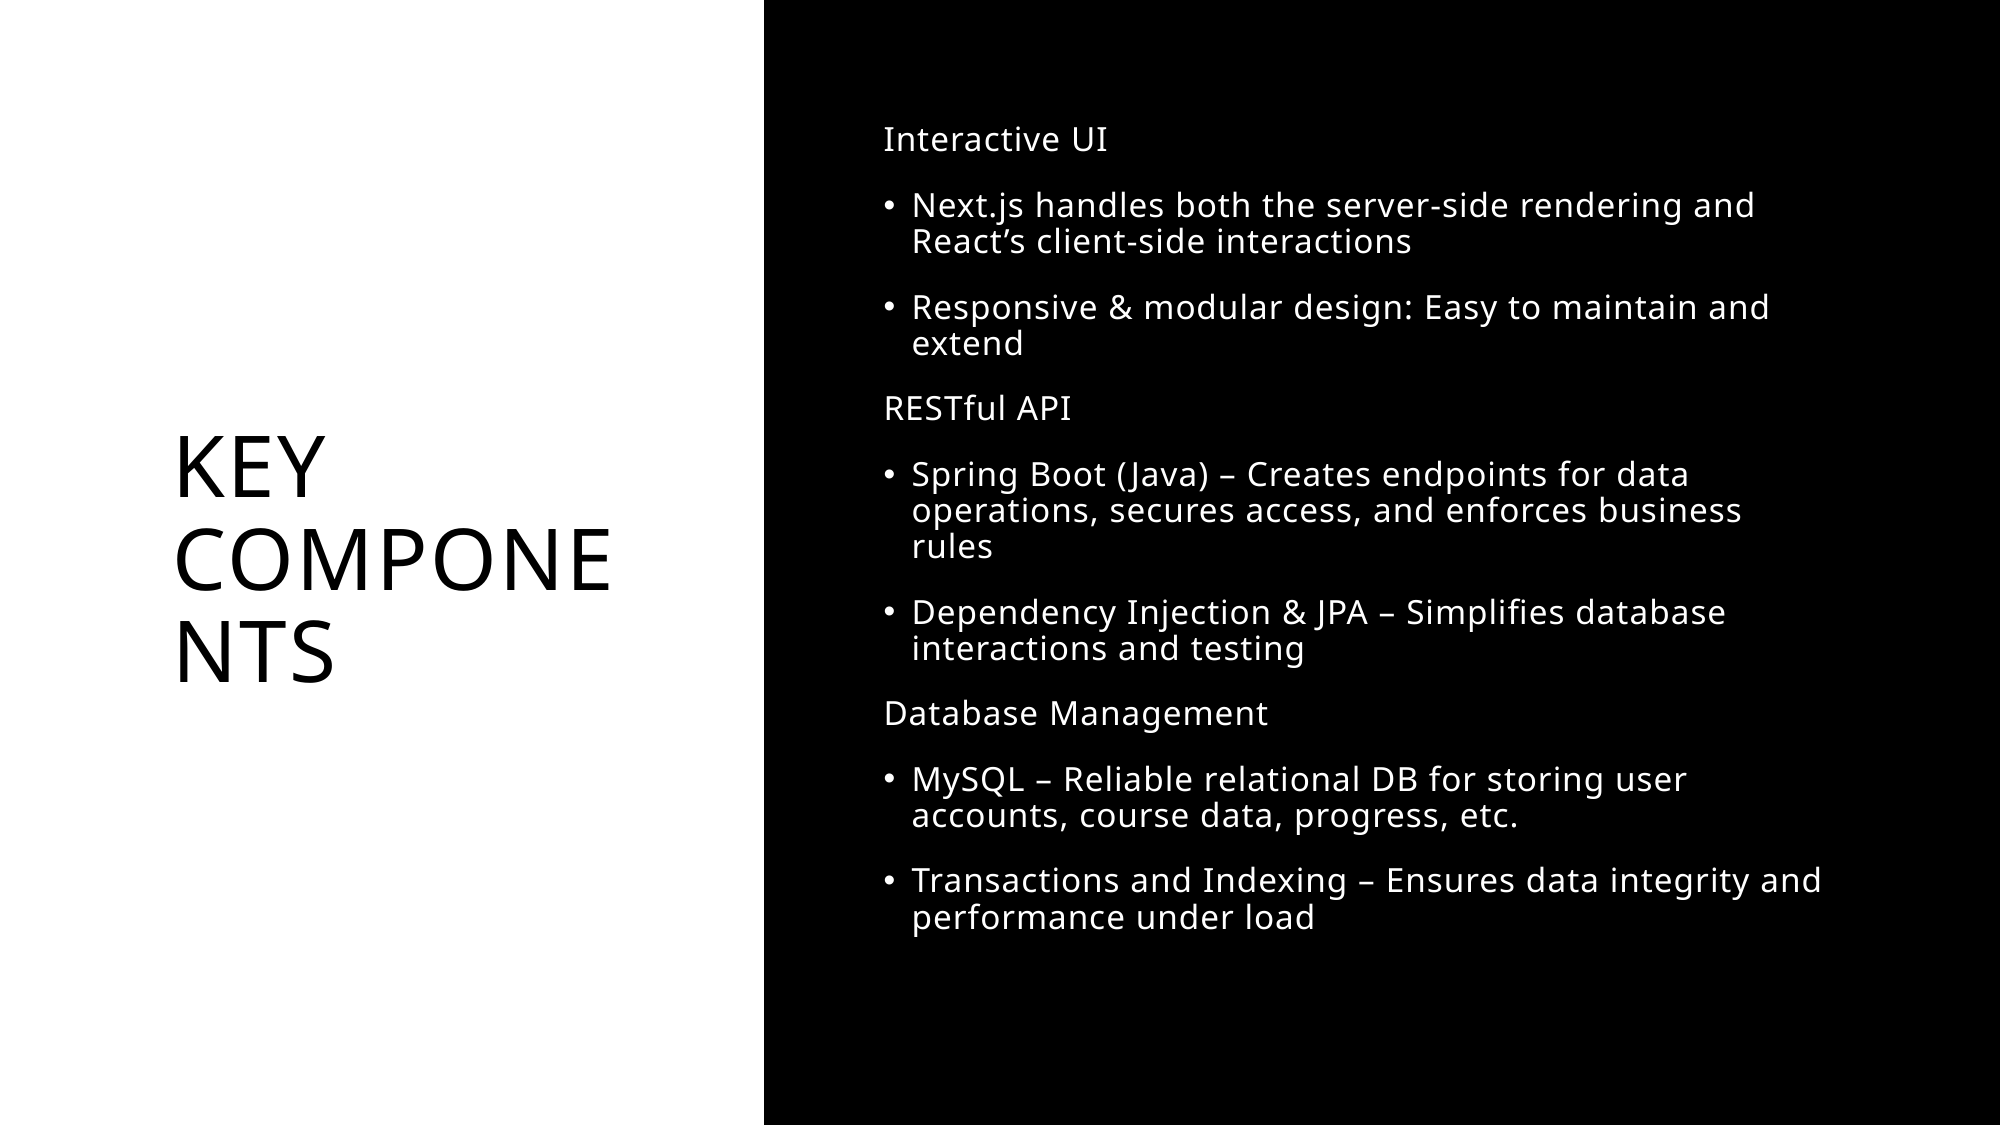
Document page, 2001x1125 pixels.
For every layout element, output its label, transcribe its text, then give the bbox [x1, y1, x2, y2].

list Interactive UI Next.js handles both the server-side rendering and React’s client-side interactions Responsive & modular design: Easy to maintain and extend RESTful API Spring Boot (Java) – Creates endpoints for data operations, secures access, and enforces business rules Dependency Injection & JPA – Simplifies database interactions and testing Database Management MySQL – Reliable relational DB for storing user accounts, course data, progress, etc. Transactions and Indexing – Ensures data integrity and performance under load [868, 105, 1842, 1020]
title Key components [157, 105, 685, 1020]
text_box [765, 0, 2000, 1125]
text_box [0, 0, 765, 1125]
